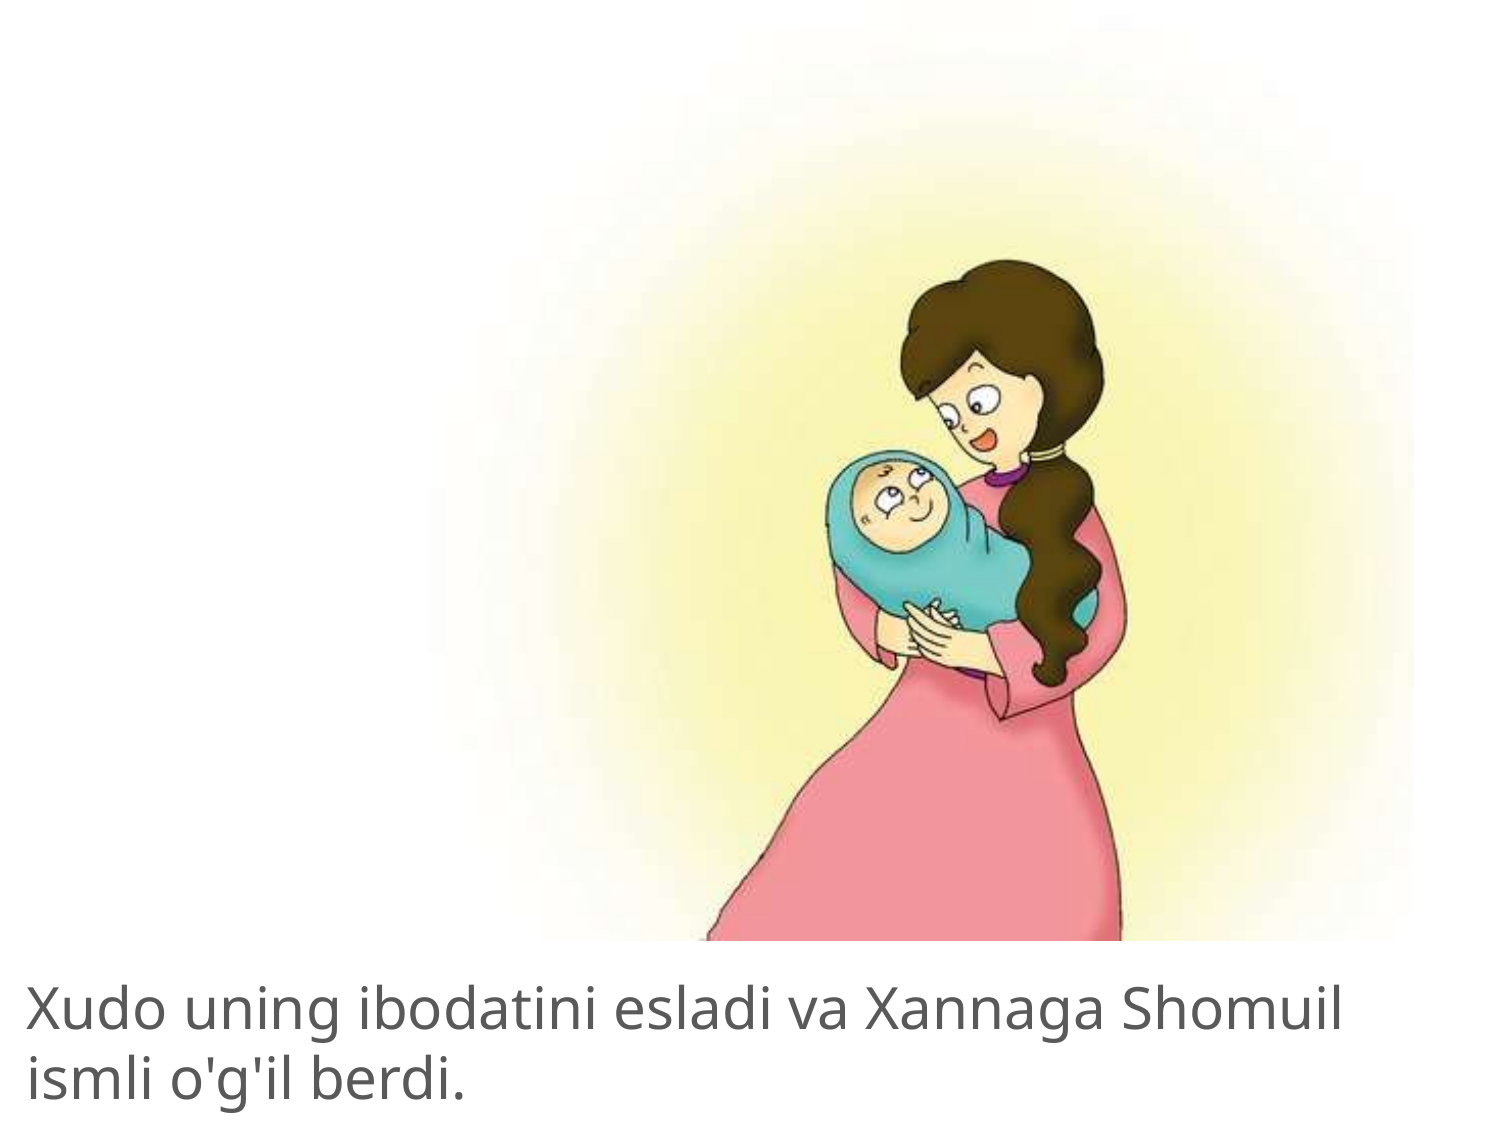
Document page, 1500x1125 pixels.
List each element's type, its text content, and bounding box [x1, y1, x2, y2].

text_box Xudo uning ibodatini esladi va Xannaga Shomuil ismli o'g'il berdi. [11, 964, 1483, 1119]
picture [86, 0, 1414, 941]
